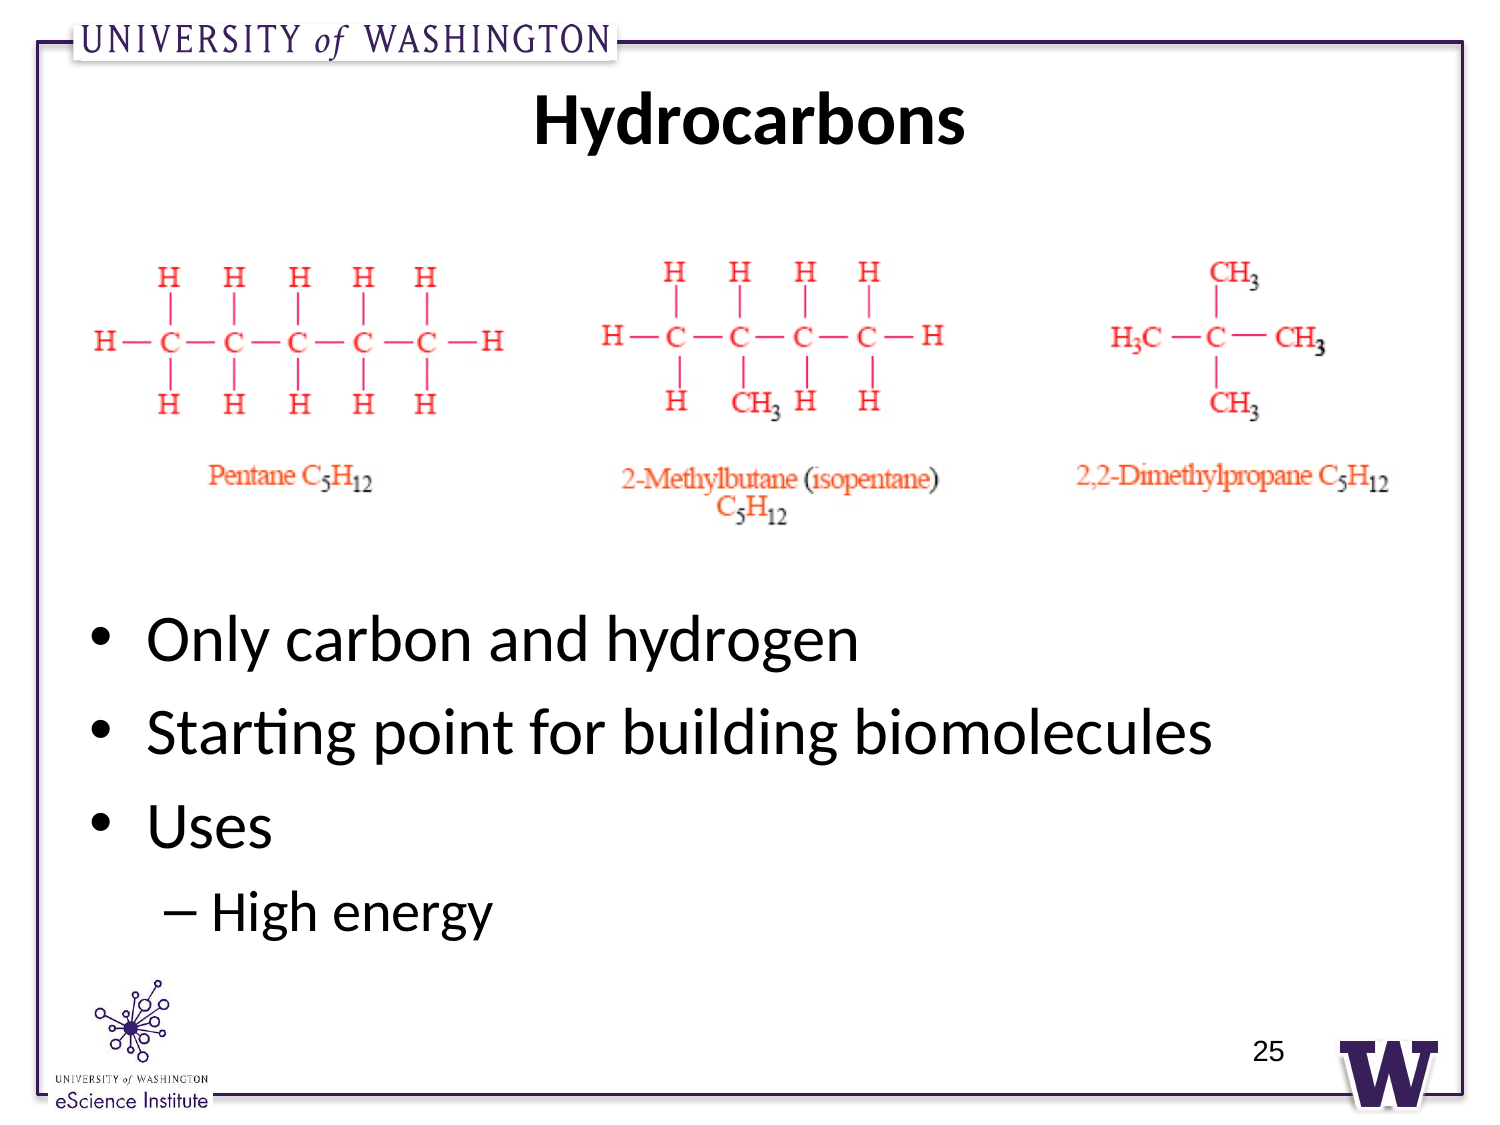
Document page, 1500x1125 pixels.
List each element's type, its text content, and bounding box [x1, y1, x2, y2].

slide_number 25 [1237, 1025, 1325, 1085]
picture [48, 978, 213, 1113]
picture [81, 24, 609, 61]
picture [74, 199, 1419, 534]
picture [1340, 1041, 1438, 1107]
title Hydrocarbons [75, 62, 1425, 200]
list Only carbon and hydrogen Starting point for building biomolecules Uses High energy [75, 587, 1425, 813]
